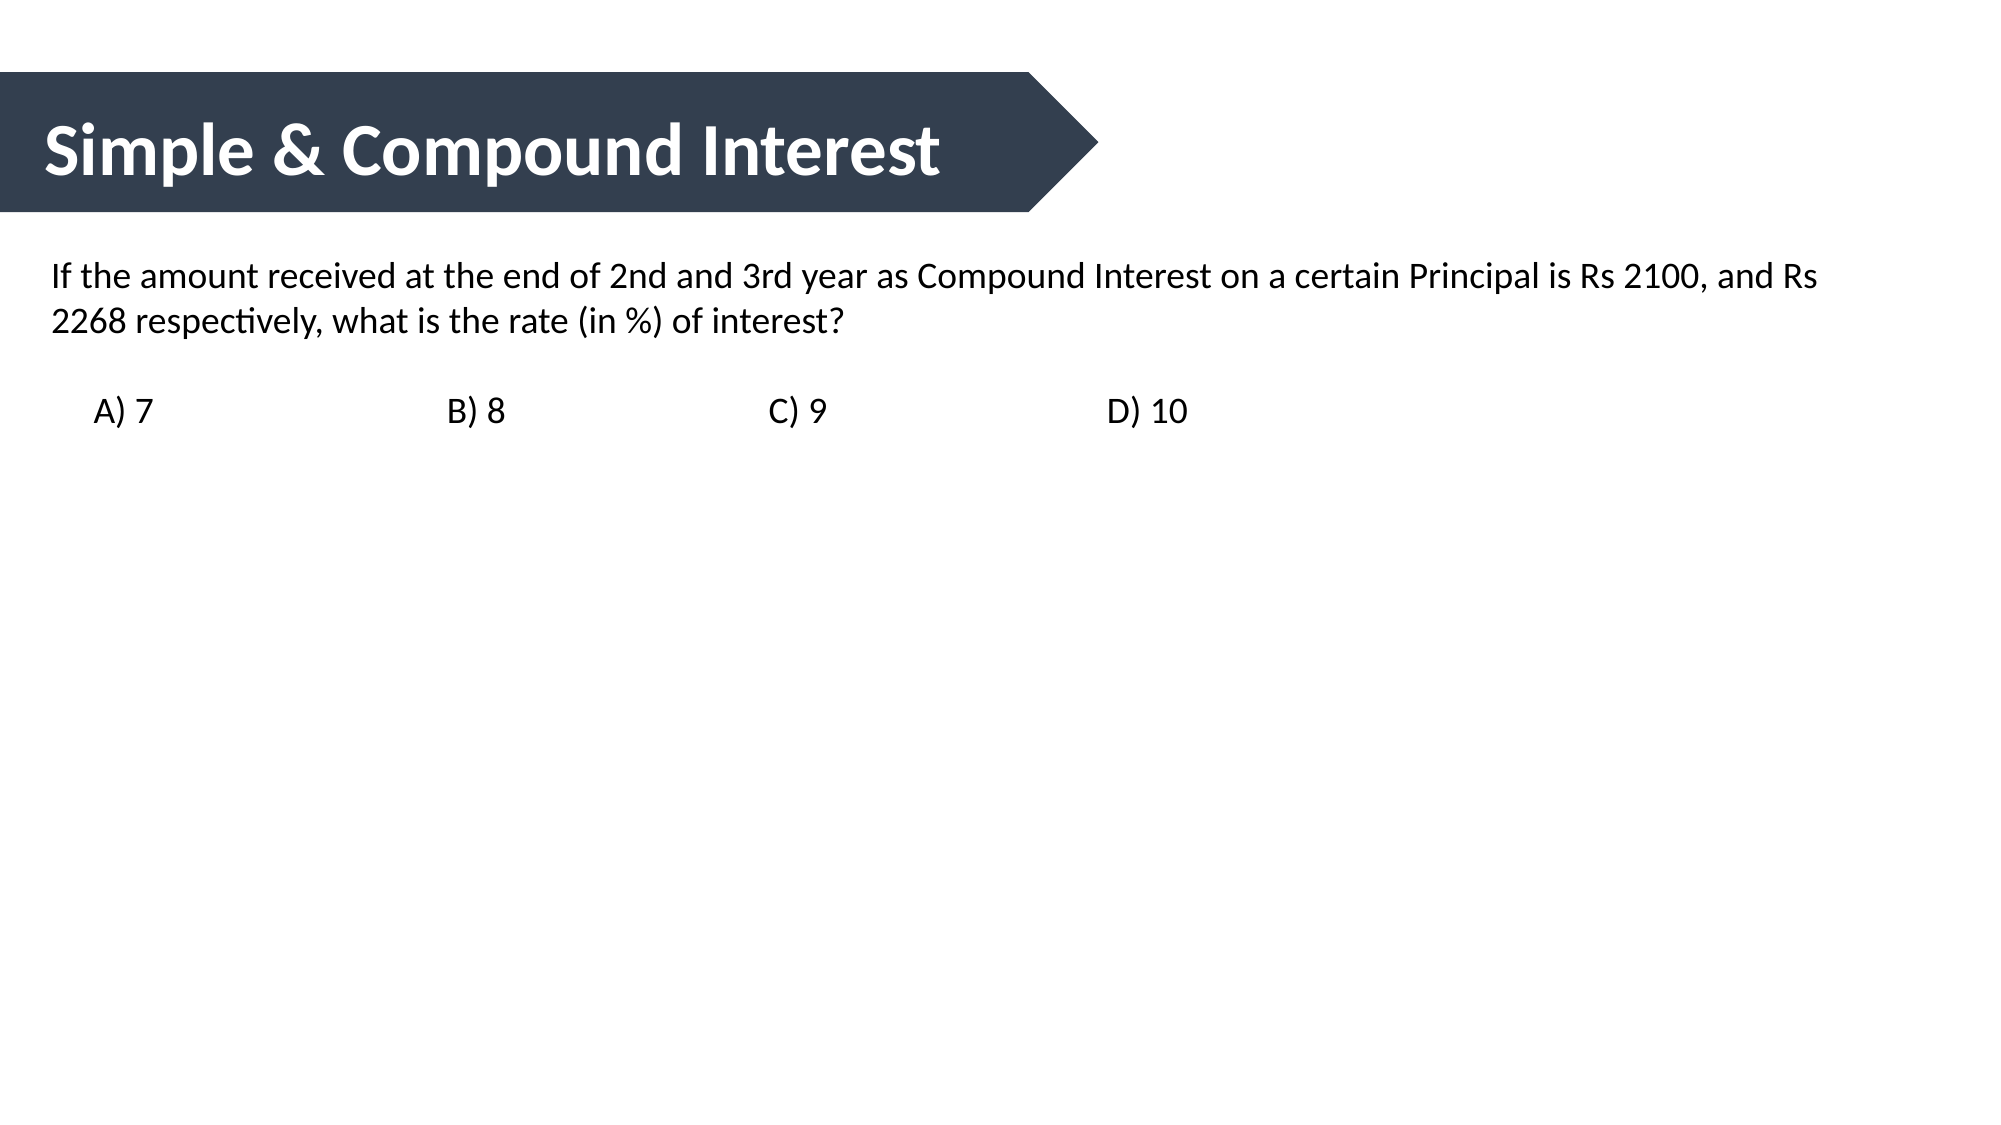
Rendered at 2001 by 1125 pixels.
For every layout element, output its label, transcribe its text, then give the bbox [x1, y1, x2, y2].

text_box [0, 72, 1099, 213]
text_box If the amount received at the end of 2nd and 3rd year as Compound Interest on a certain Principal is Rs 2100, and Rs 2268 respectively, what is the rate (in %) of interest? A) 7 B) 8 C) 9 D) 10 [36, 243, 1919, 439]
